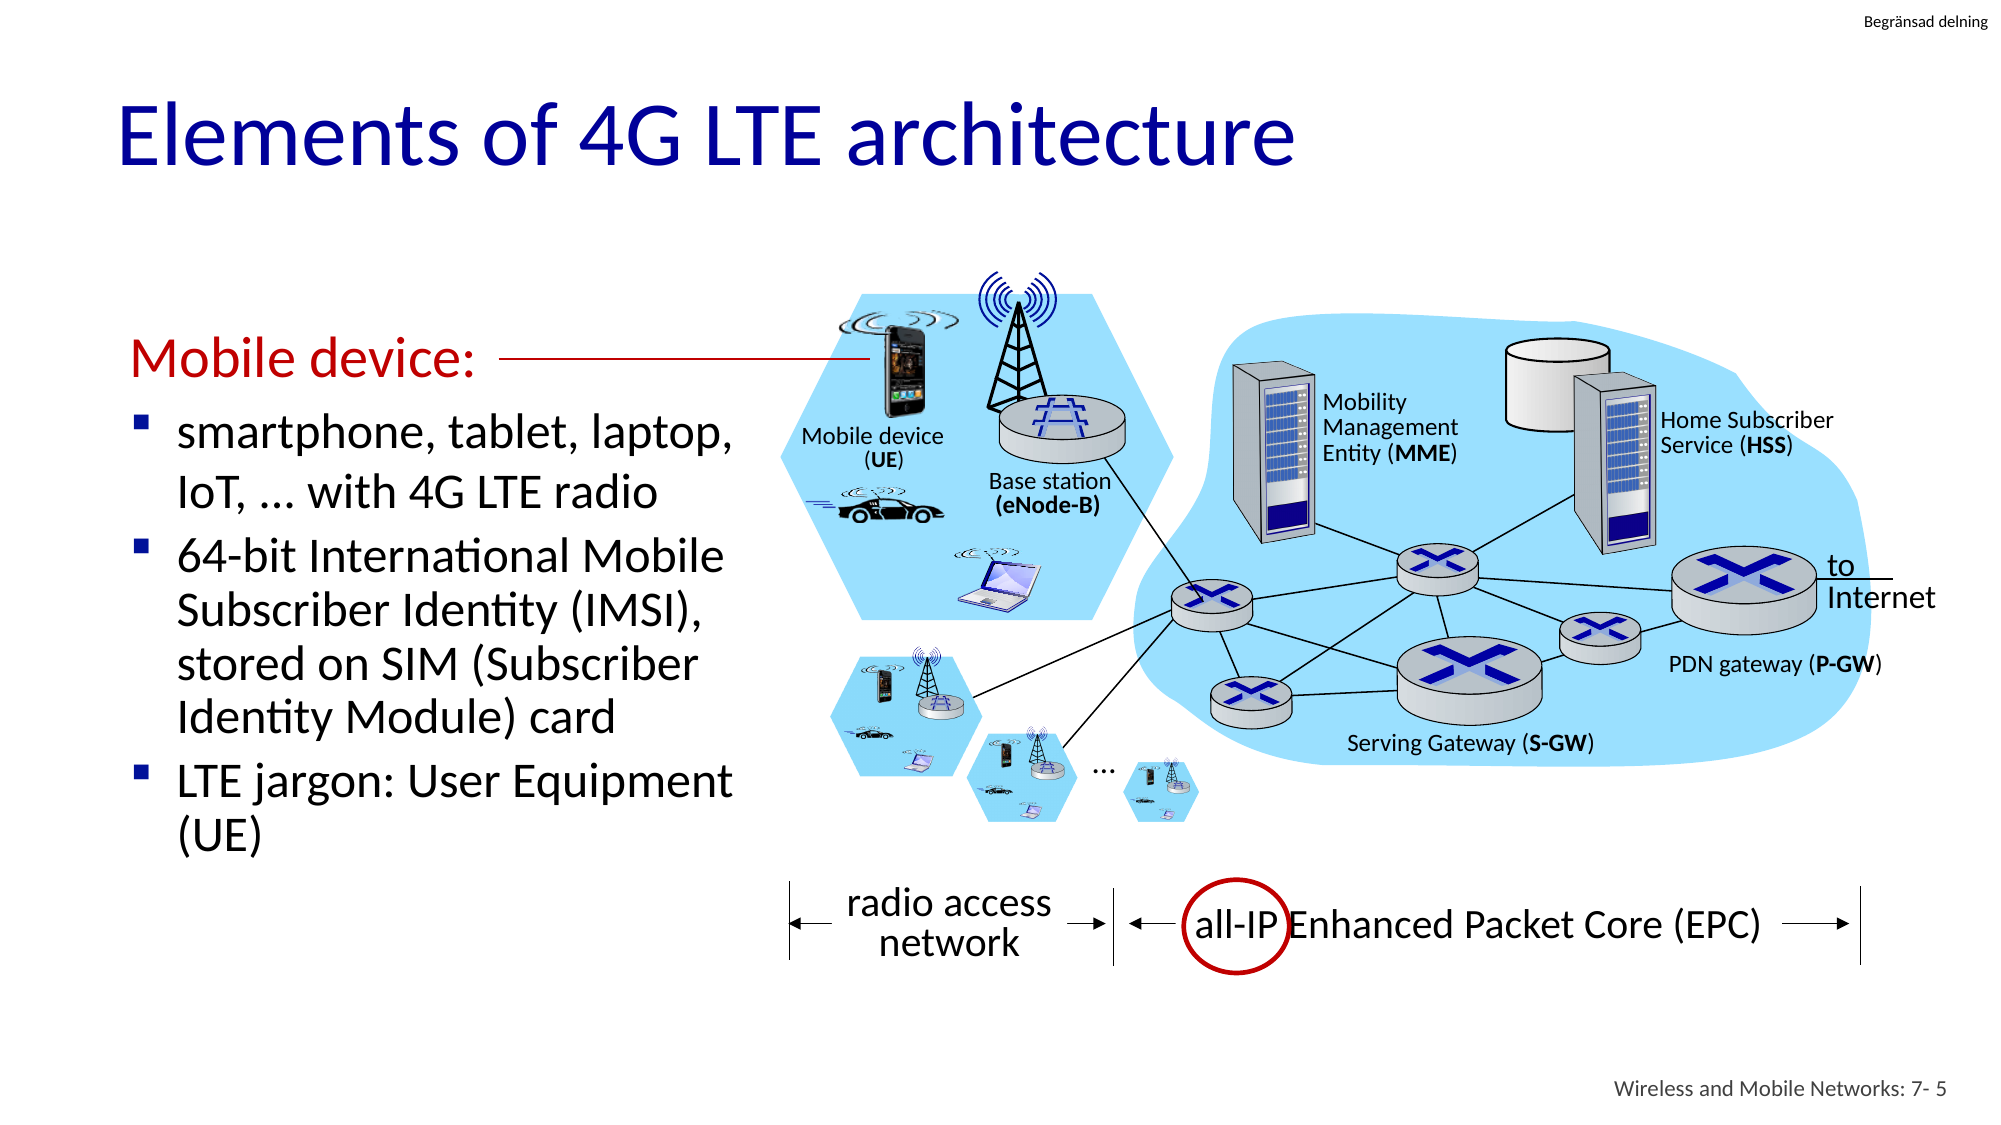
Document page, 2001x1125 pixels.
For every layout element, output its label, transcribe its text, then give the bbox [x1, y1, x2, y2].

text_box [1128, 886, 1861, 965]
title Elements of 4G LTE architecture [101, 62, 1827, 210]
text_box … [1089, 767, 1120, 788]
picture [1120, 749, 1207, 831]
picture [870, 630, 1089, 834]
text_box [748, 262, 1174, 621]
text_box radio access network [870, 877, 1068, 923]
text_box radio access network [870, 924, 1068, 972]
slide_number Wireless and Mobile Networks: 7- 5 [1512, 1056, 1963, 1117]
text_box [957, 313, 1953, 767]
text_box [1207, 878, 1266, 886]
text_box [115, 311, 870, 1075]
text_box [1205, 965, 1268, 975]
